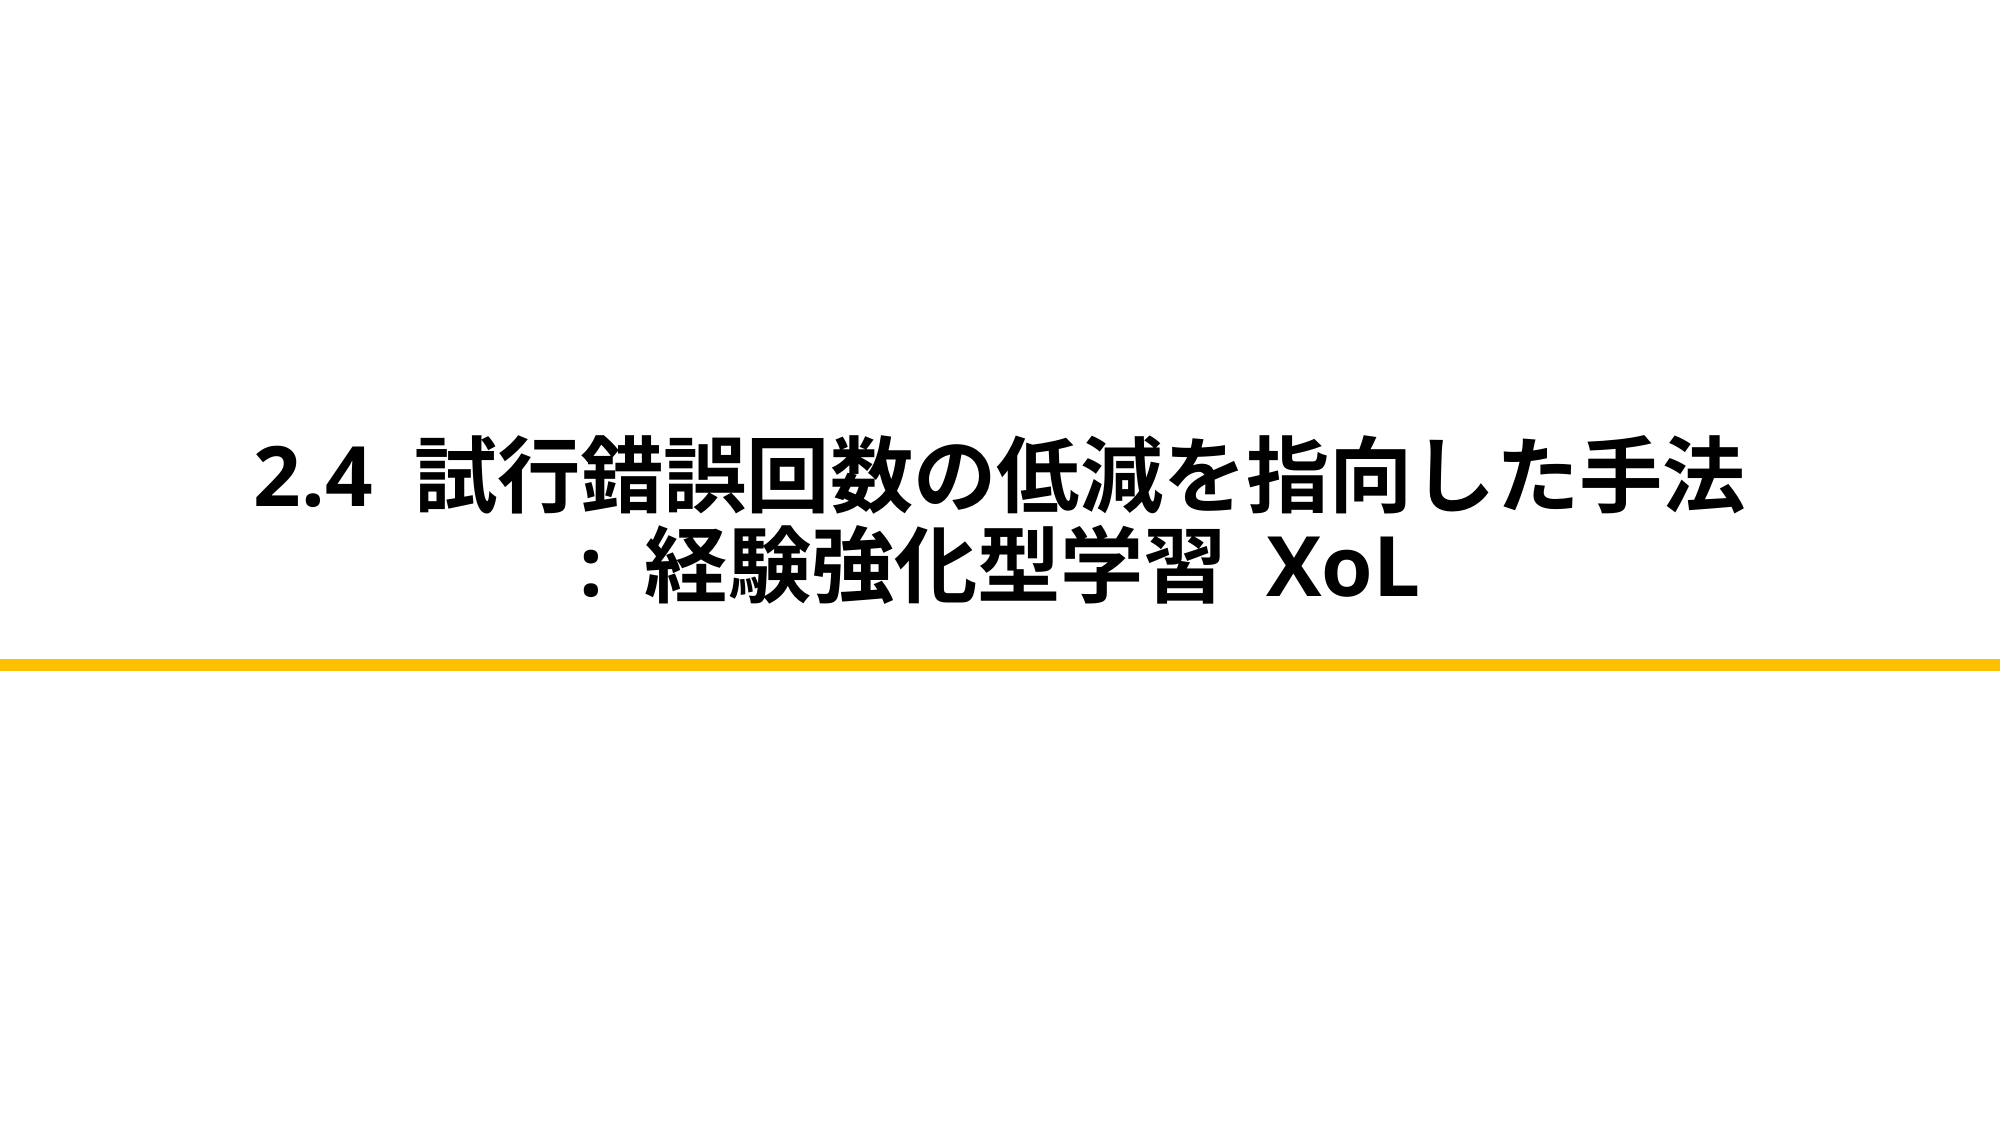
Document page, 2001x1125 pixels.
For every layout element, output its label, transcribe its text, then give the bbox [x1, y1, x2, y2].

title 2.4 試行錯誤回数の低減を指向した手法 : 経験強化型学習 XoL [0, 354, 2000, 622]
